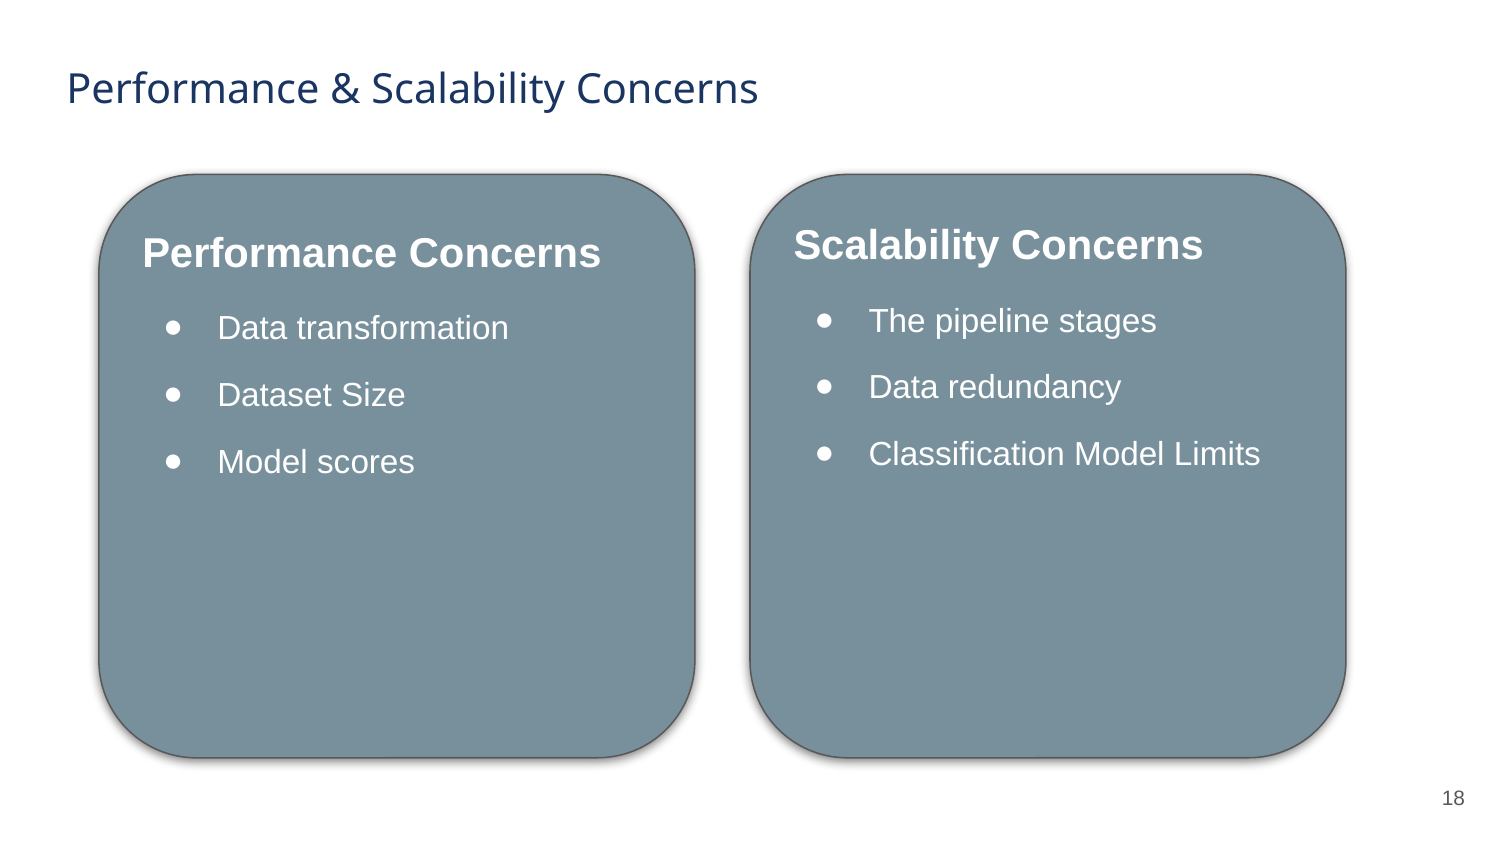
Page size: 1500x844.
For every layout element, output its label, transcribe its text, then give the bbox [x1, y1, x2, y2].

text_box Scalability Concerns The pipeline stages Data redundancy Classification Model Limits [750, 174, 1346, 758]
title Performance & Scalability Concerns [51, 46, 919, 127]
slide_number ‹#› [1389, 764, 1480, 830]
text_box Performance Concerns Data transformation Dataset Size Model scores [98, 174, 695, 758]
